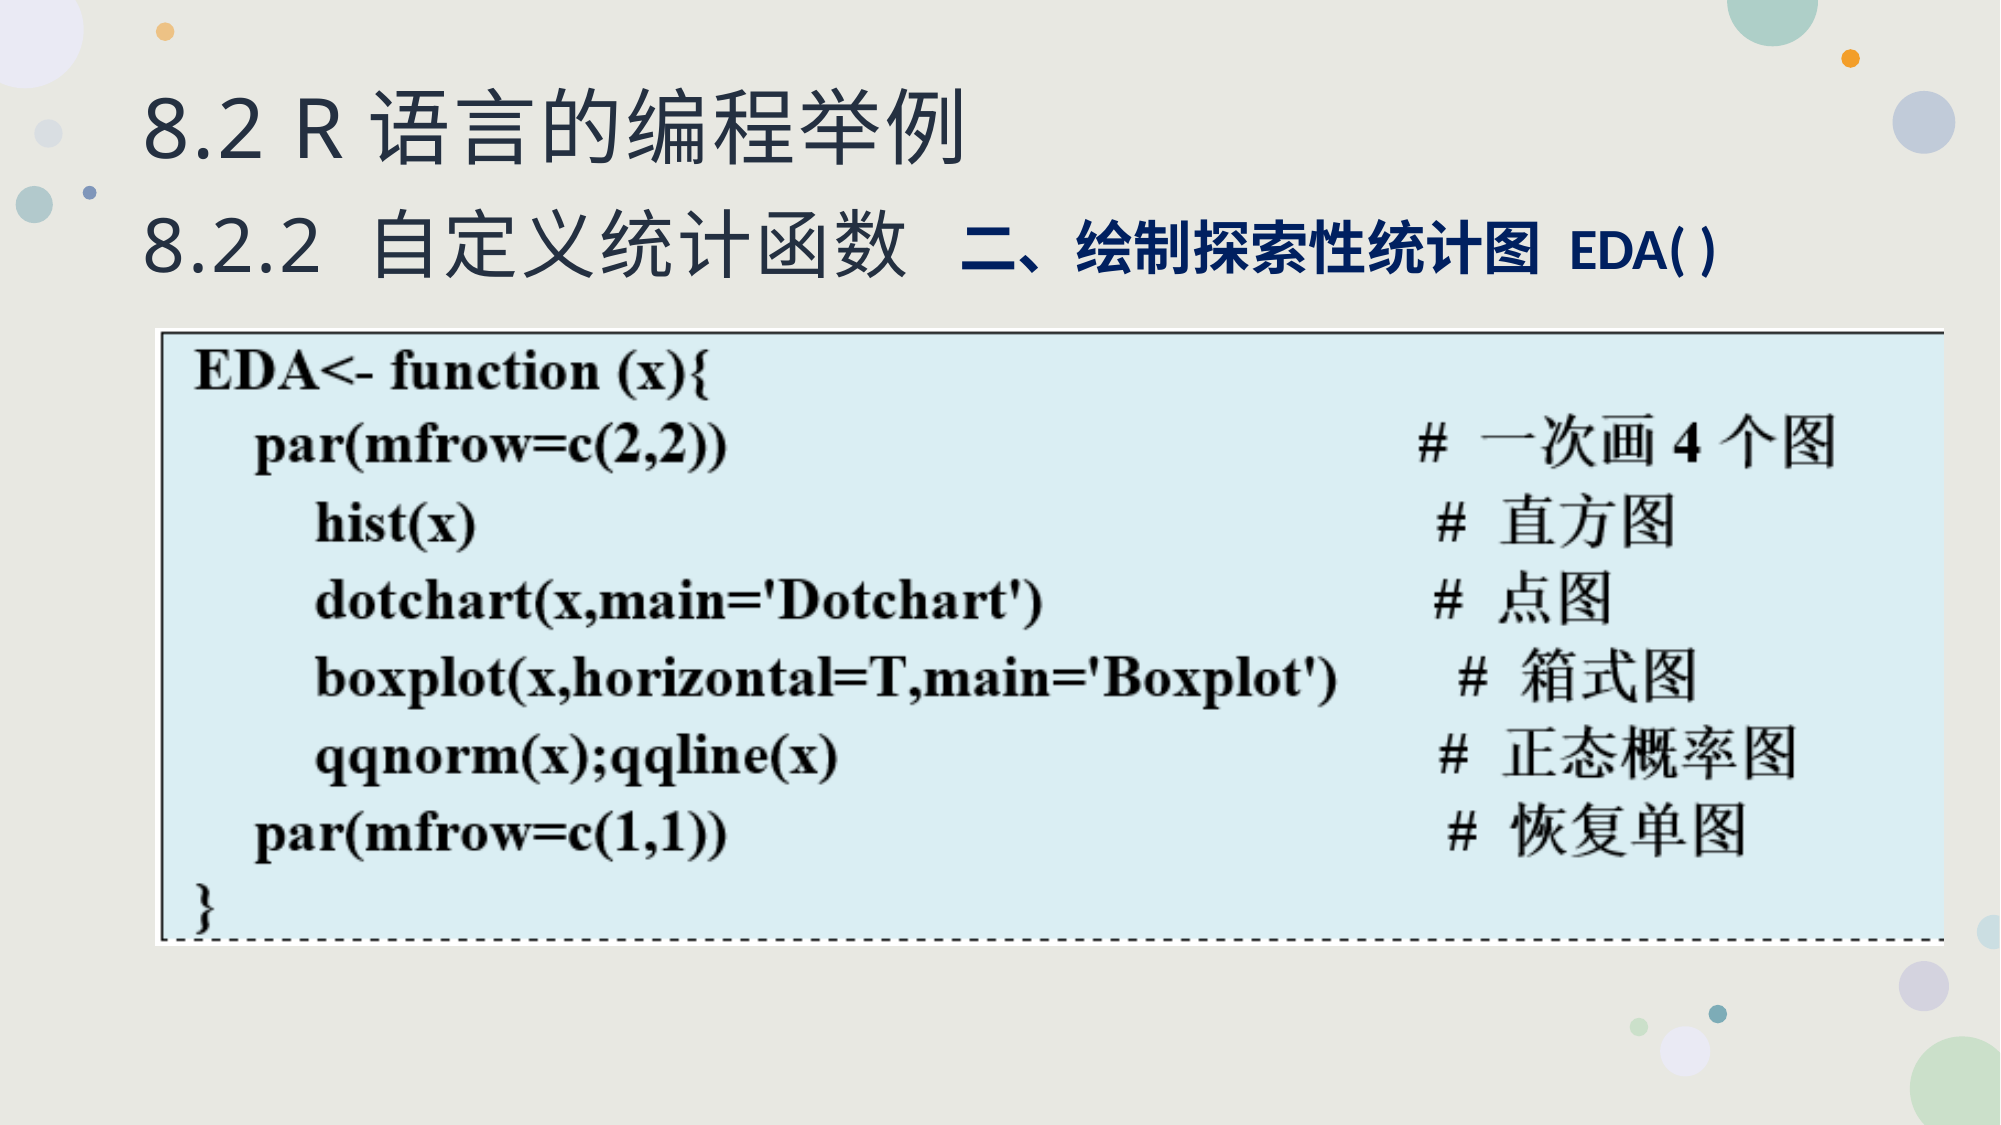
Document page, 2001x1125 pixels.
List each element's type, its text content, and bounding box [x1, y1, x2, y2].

title 8.2 R语言的编程举例 8.2.2 自定义统计函数 [127, 59, 1877, 278]
picture [155, 328, 1944, 946]
text_box 二、绘制探索性统计图 EDA( ) [944, 168, 1894, 289]
